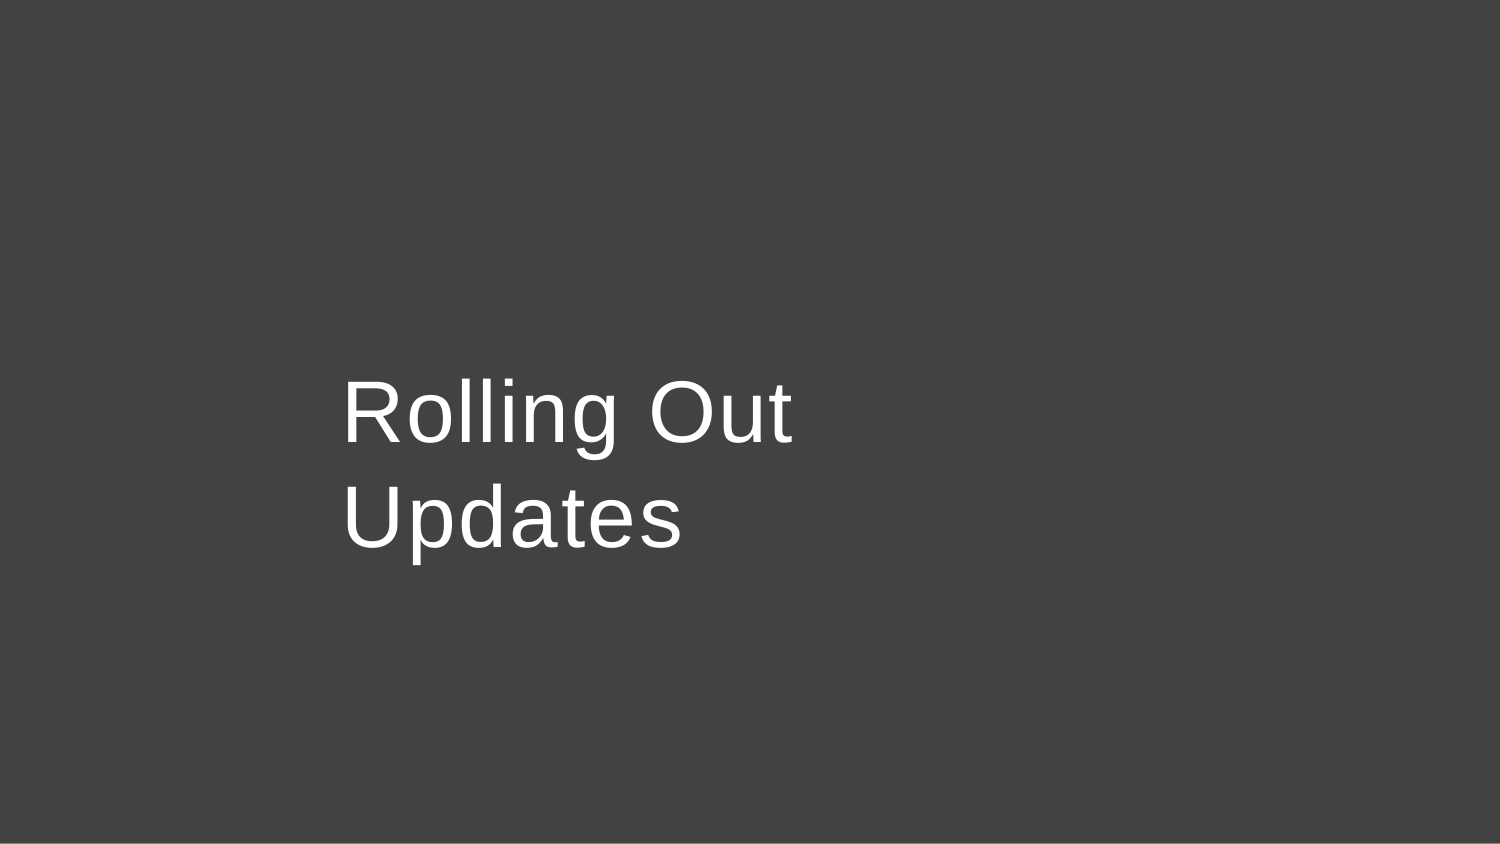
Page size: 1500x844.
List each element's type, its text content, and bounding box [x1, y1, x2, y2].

title Rolling Out Updates [338, 353, 1162, 566]
